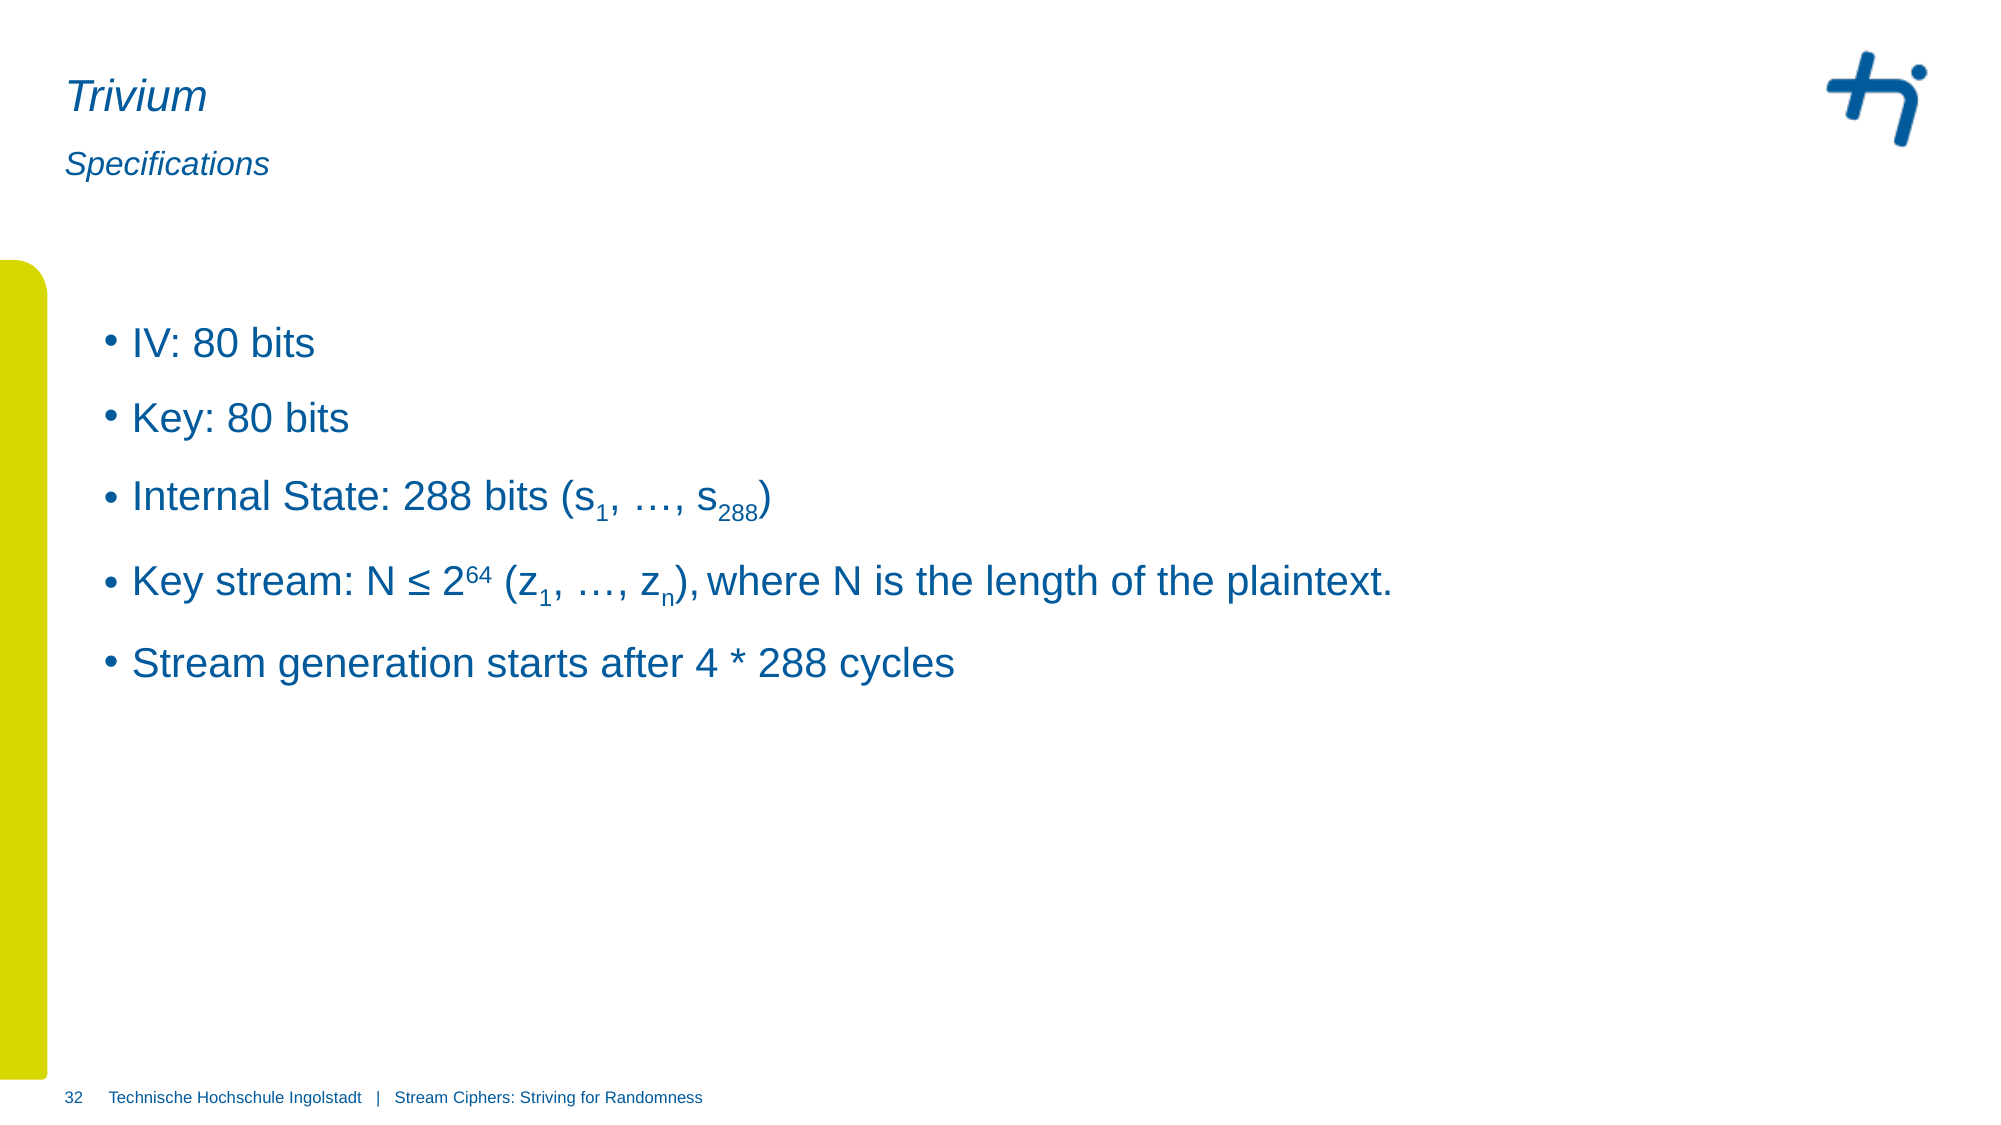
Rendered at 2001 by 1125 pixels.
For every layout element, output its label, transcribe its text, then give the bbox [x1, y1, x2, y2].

subtitle Specifications [64, 122, 1665, 179]
list IV: 80 bits Key: 80 bits Internal State: 288 bits (s1, …, s288) Key stream: N ≤ 264 (z1, …, zn), where N is the length of the plaintext. Stream generation starts after 4 * 288 cycles [103, 290, 1919, 1069]
title Trivium [64, 66, 1665, 121]
slide_number 32 [64, 1087, 107, 1122]
